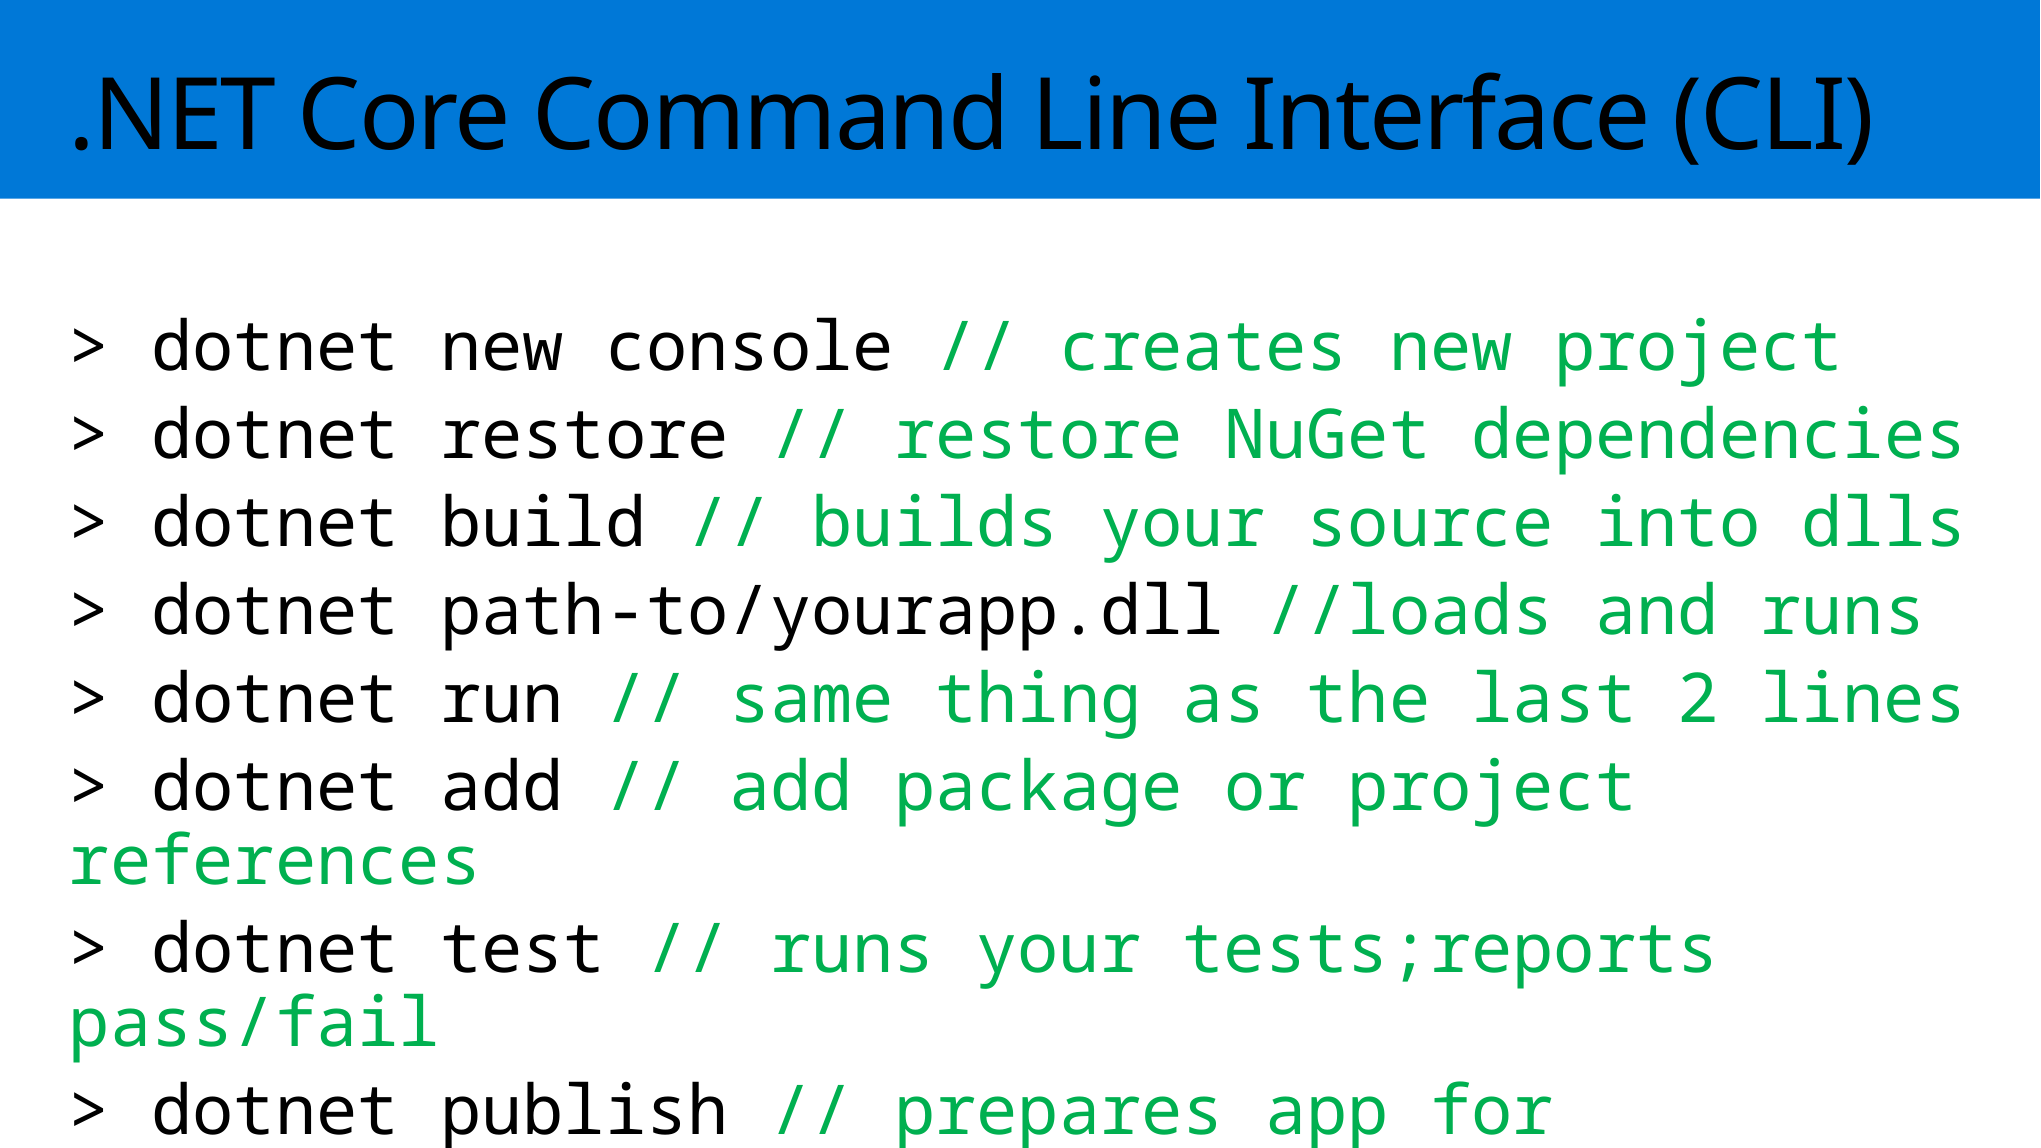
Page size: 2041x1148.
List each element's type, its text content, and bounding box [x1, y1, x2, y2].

list > dotnet new console // creates new project > dotnet restore // restore NuGet dependencies > dotnet build // builds your source into dlls > dotnet path-to/yourapp.dll //loads and runs > dotnet run // same thing as the last 2 lines > dotnet add // add package or project references > dotnet test // runs your tests;reports pass/fail > dotnet publish // prepares app for distribution > dotnet pack // packages library as NuGet package [45, 200, 2041, 1131]
title .NET Core Command Line Interface (CLI) [45, 48, 1996, 199]
